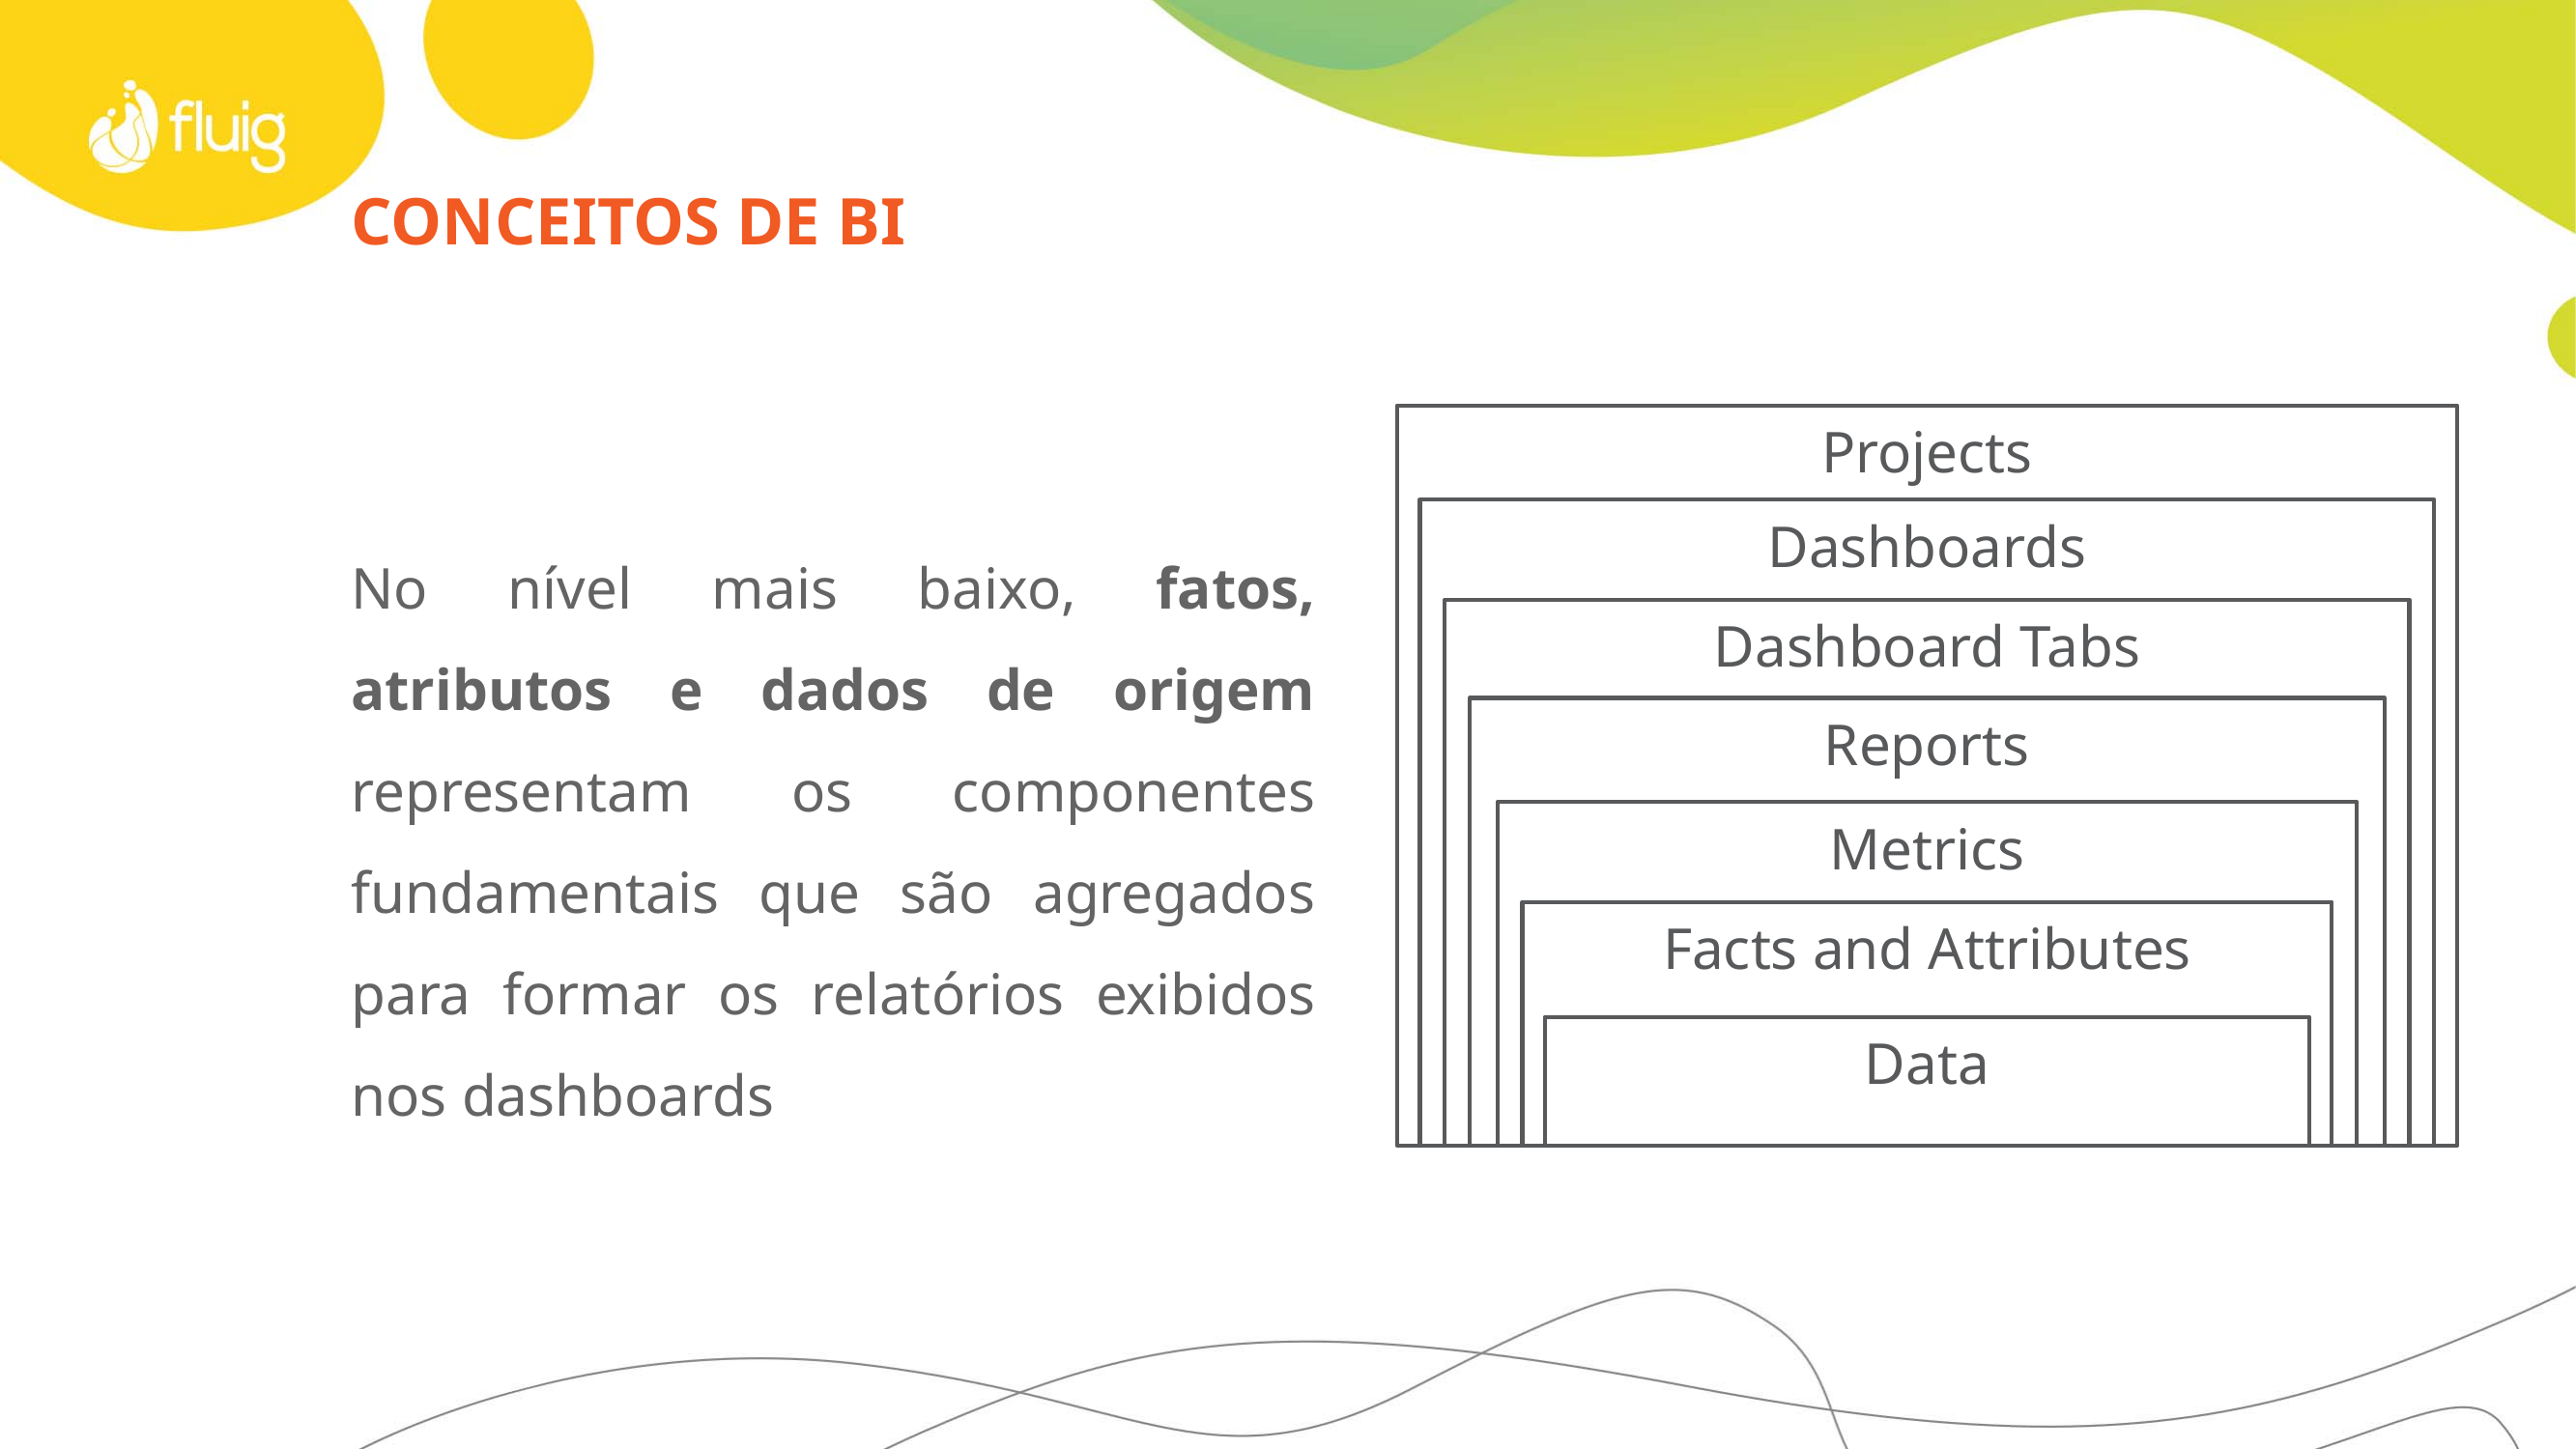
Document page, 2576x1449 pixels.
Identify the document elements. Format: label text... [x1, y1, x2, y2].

text_box Metrics [1496, 800, 2359, 1148]
text_box Facts and Attributes [1520, 900, 2333, 1148]
text_box No nível mais baixo, fatos, atributos e dados de origem representam os componentes fundamentais que são agregados para formar os relatórios exibidos nos dashboards [336, 512, 1330, 1135]
text_box Dashboard Tabs [1443, 598, 2412, 1148]
text_box Reports [1468, 696, 2387, 1148]
text_box Projects [1395, 404, 2459, 1148]
text_box Data [1543, 1015, 2311, 1148]
title Conceitos de bi [336, 173, 2352, 379]
picture [0, 0, 2576, 1449]
text_box Dashboards [1417, 497, 2436, 1148]
